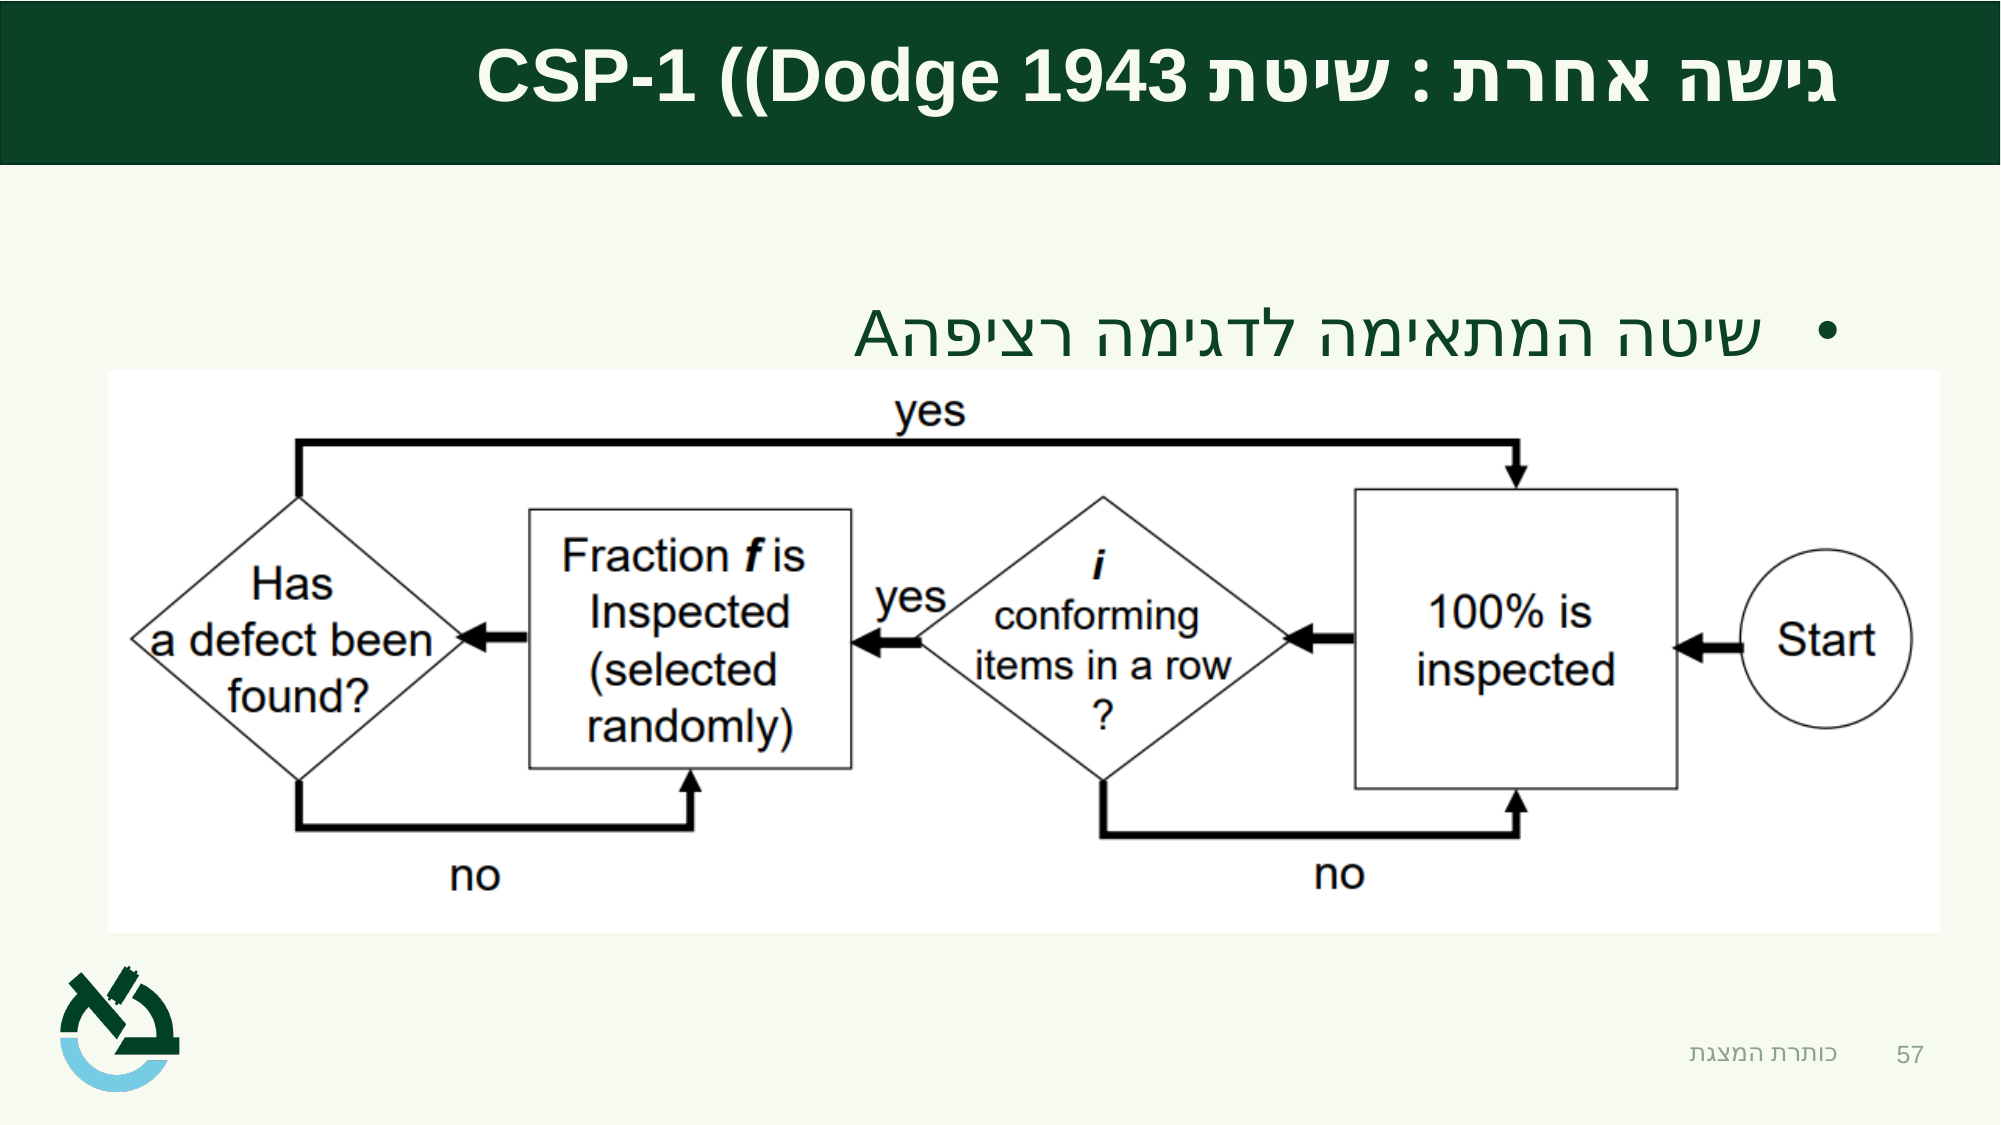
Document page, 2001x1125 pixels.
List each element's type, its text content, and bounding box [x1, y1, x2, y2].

picture [108, 370, 1940, 933]
slide_number 57 [1861, 1023, 1940, 1084]
title גישה אחרת : שיטת CSP-1 ((Dodge 1943 [379, 1, 1855, 165]
footer כותרת המצגת [1499, 1030, 1854, 1072]
subtitle שיטה המתאימה לדגימה רציפהA [161, 241, 1855, 370]
